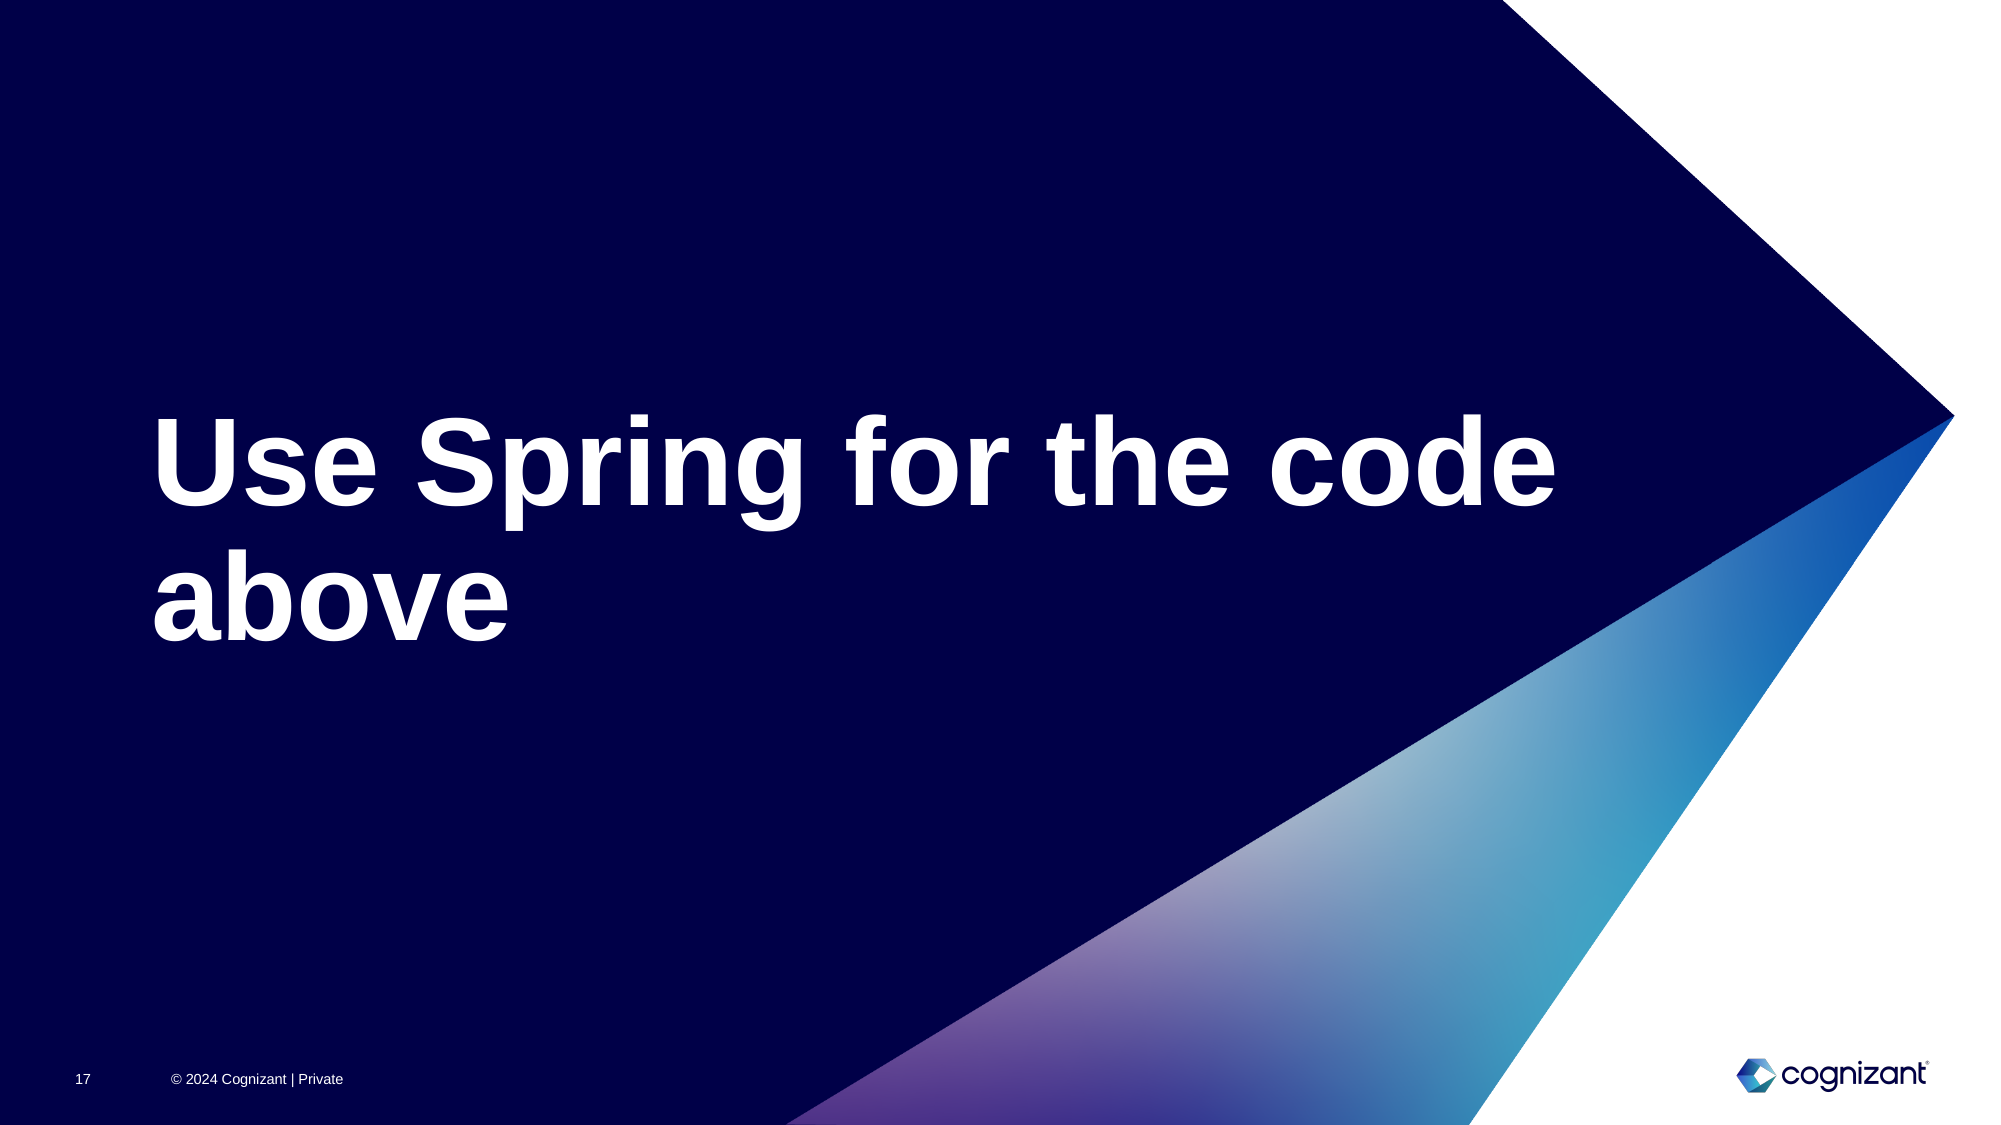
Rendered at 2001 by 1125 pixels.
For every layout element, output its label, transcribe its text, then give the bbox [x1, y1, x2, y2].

slide_number 17 [75, 1037, 133, 1088]
picture [0, 0, 2000, 1125]
footer © 2024 Cognizant | Private [171, 1037, 472, 1088]
title Use Spring for the code above [121, 367, 1598, 698]
